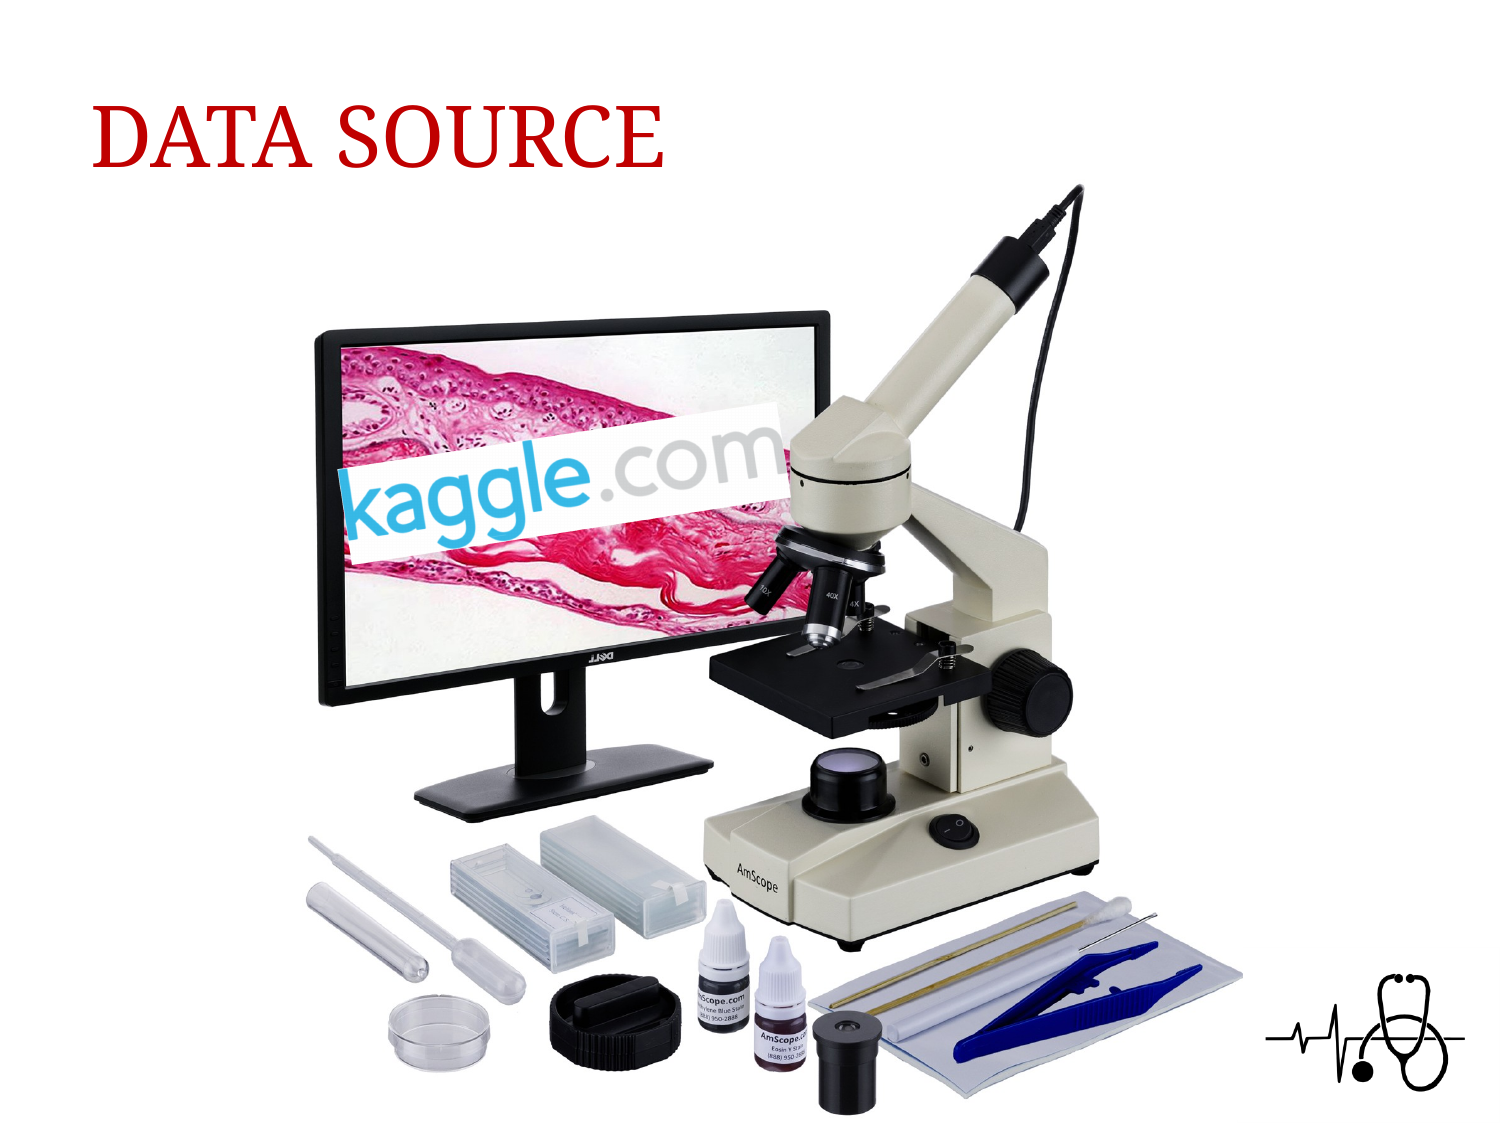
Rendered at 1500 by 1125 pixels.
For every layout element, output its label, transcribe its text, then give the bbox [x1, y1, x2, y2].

text_box DATA SOURCE [75, 75, 819, 193]
picture [302, 178, 1500, 1123]
